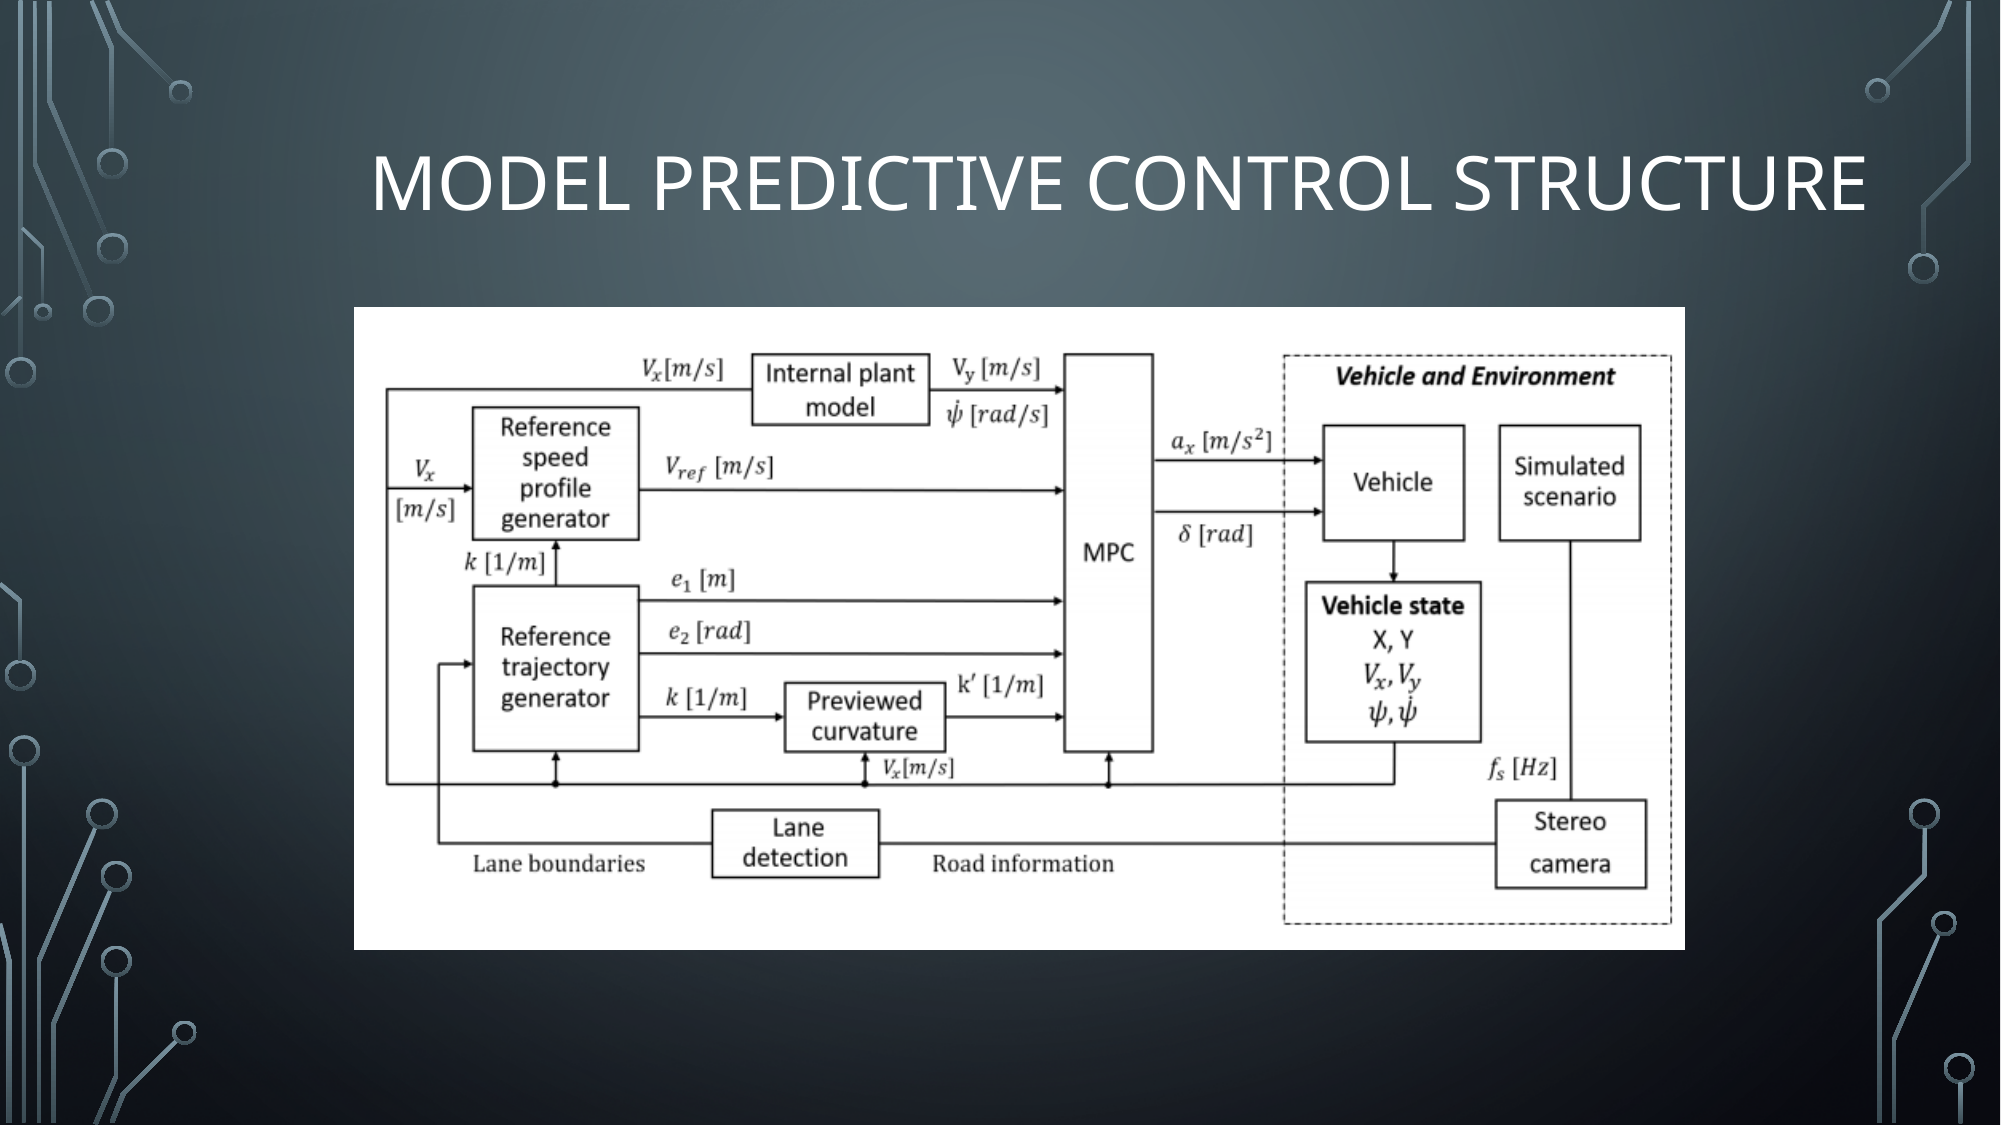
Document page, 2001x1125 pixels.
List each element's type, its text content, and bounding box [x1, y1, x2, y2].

title model predictive control structure [354, 65, 1980, 308]
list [354, 307, 1686, 951]
